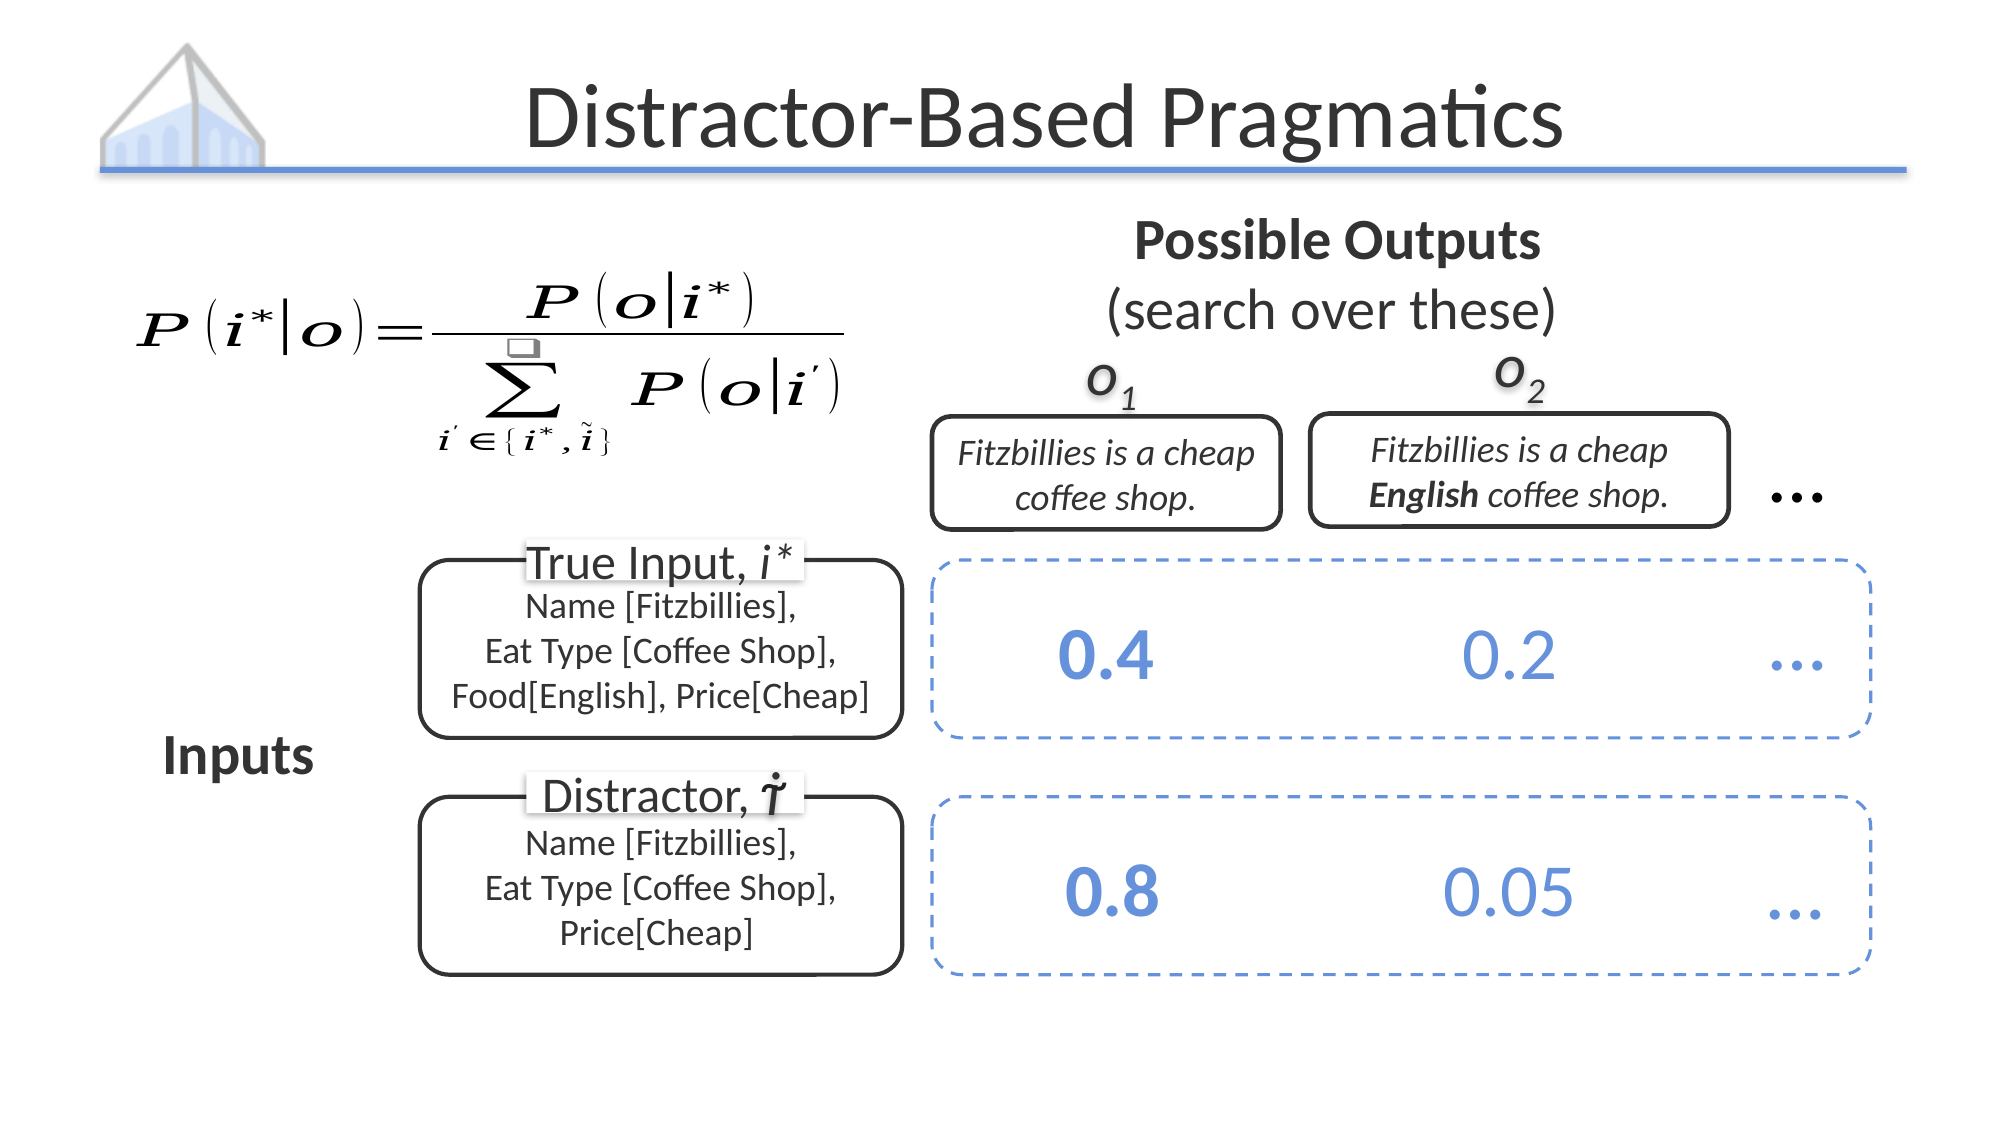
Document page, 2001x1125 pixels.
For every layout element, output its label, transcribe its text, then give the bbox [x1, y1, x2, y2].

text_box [745, 740, 805, 828]
text_box Fitzbillies is a cheap English coffee shop. [1310, 413, 1729, 527]
text_box [929, 557, 1873, 740]
text_box Name [Fitzbillies], Eat Type [Coffee Shop], Food[English], Price[Cheap] [417, 580, 905, 740]
text_box Name [Fitzbillies], Eat Type [Coffee Shop], Price[Cheap] [417, 794, 905, 977]
text_box … [1753, 829, 1842, 944]
text_box Fitzbillies is a cheap coffee shop. [931, 416, 1281, 530]
text_box o2 [1455, 321, 1585, 413]
text_box … [1755, 412, 1843, 527]
text_box Distractor, [527, 754, 740, 830]
text_box Inputs [37, 702, 441, 801]
title Distractor-Based Pragmatics [92, 28, 2000, 194]
text_box … [1755, 579, 1843, 695]
text_box [929, 794, 1873, 977]
text_box True Input, i* [419, 522, 903, 597]
text_box o1 [1047, 321, 1176, 416]
text_box Possible Outputs (search over these) [1043, 222, 1633, 321]
